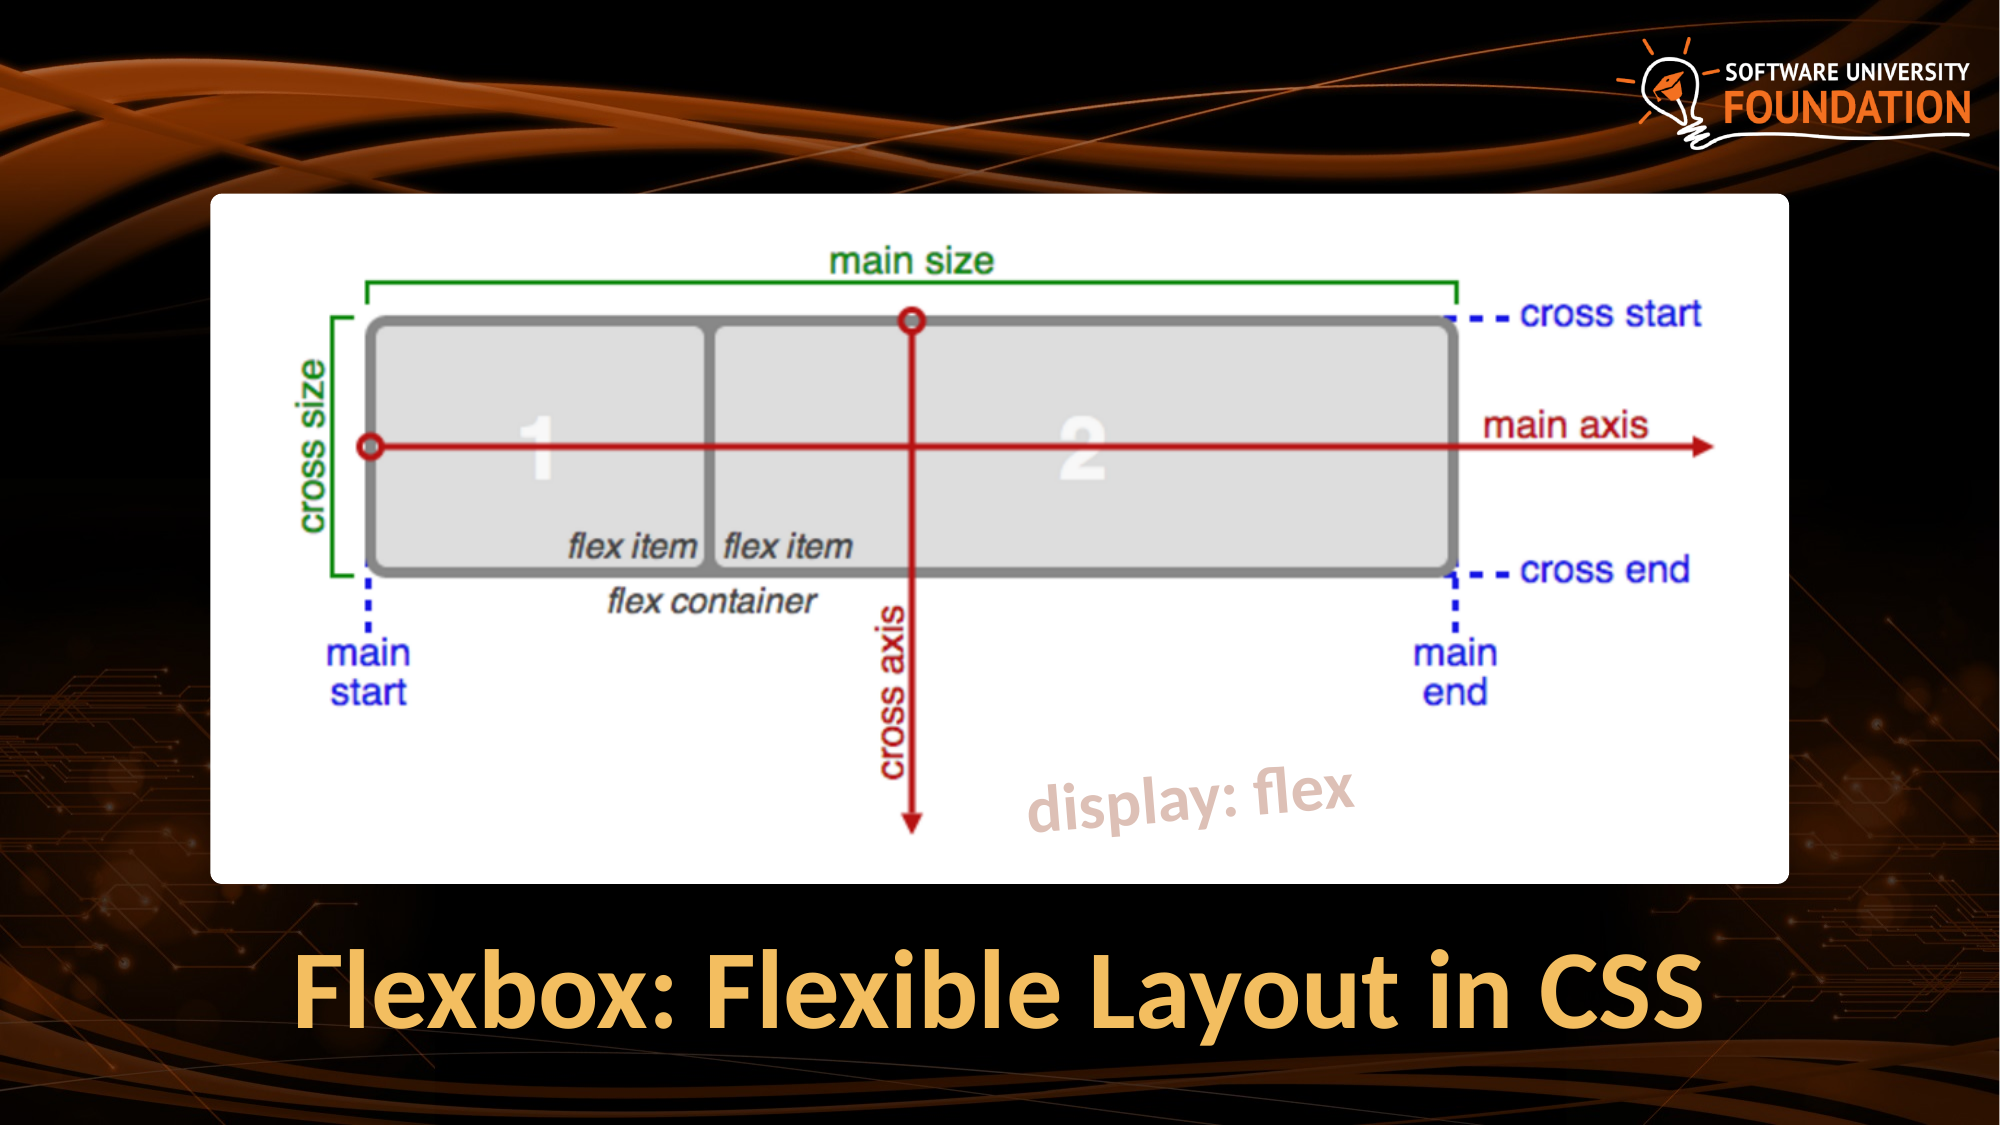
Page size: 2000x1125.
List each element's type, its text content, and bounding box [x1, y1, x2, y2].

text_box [210, 193, 1790, 884]
picture [0, 0, 2000, 1125]
title Flexbox: Flexible Layout in CSS [149, 924, 1850, 1059]
